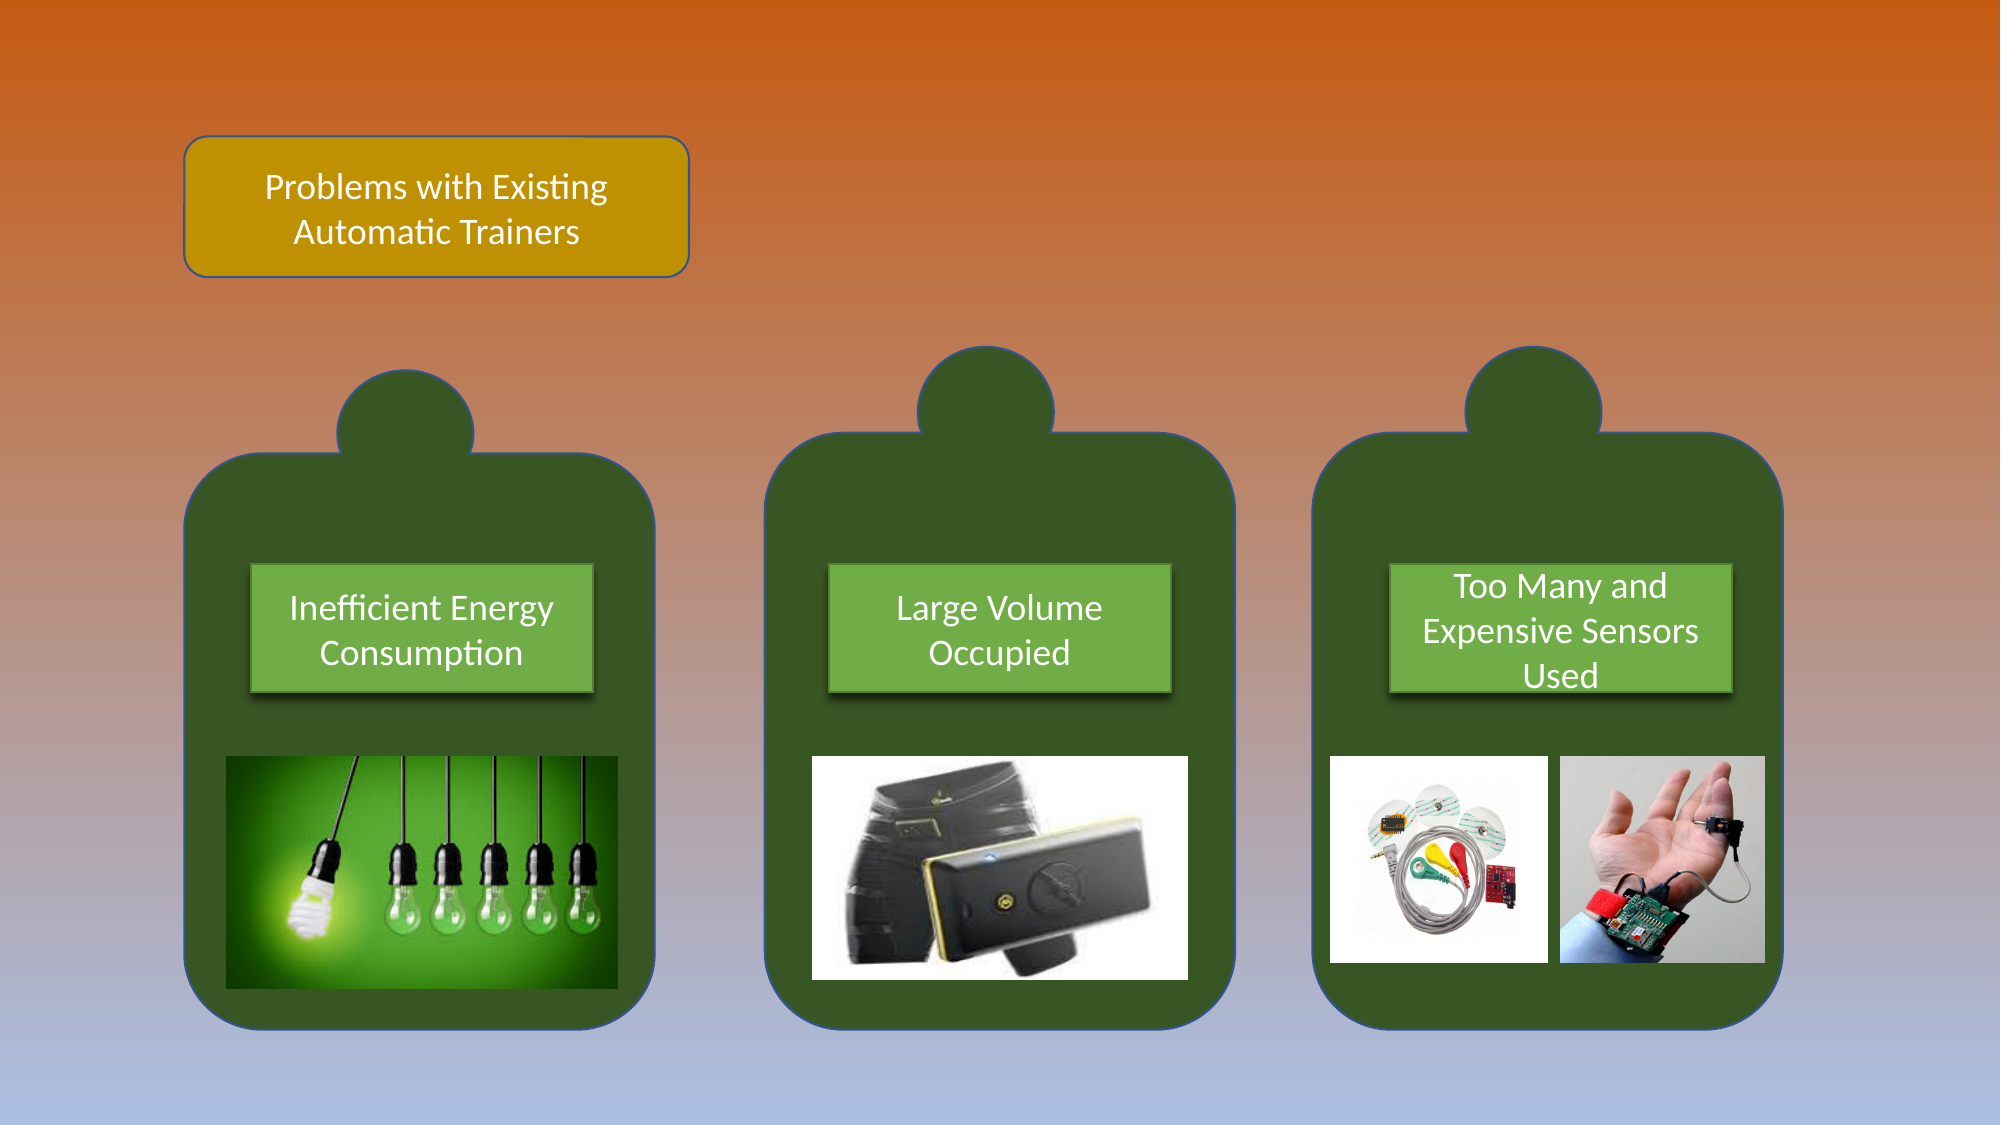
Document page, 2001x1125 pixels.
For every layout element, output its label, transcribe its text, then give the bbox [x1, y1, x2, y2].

text_box Too Many and Expensive Sensors Used [1389, 563, 1733, 693]
picture [1330, 756, 1548, 963]
picture [812, 756, 1188, 980]
text_box [183, 369, 656, 1031]
text_box Large Volume Occupied [828, 563, 1172, 693]
text_box [763, 345, 1237, 1031]
text_box Problems with Existing Automatic Trainers [183, 135, 691, 279]
text_box [1311, 345, 1784, 1031]
picture [226, 756, 618, 989]
text_box Inefficient Energy Consumption [250, 563, 594, 693]
picture [1560, 756, 1765, 963]
